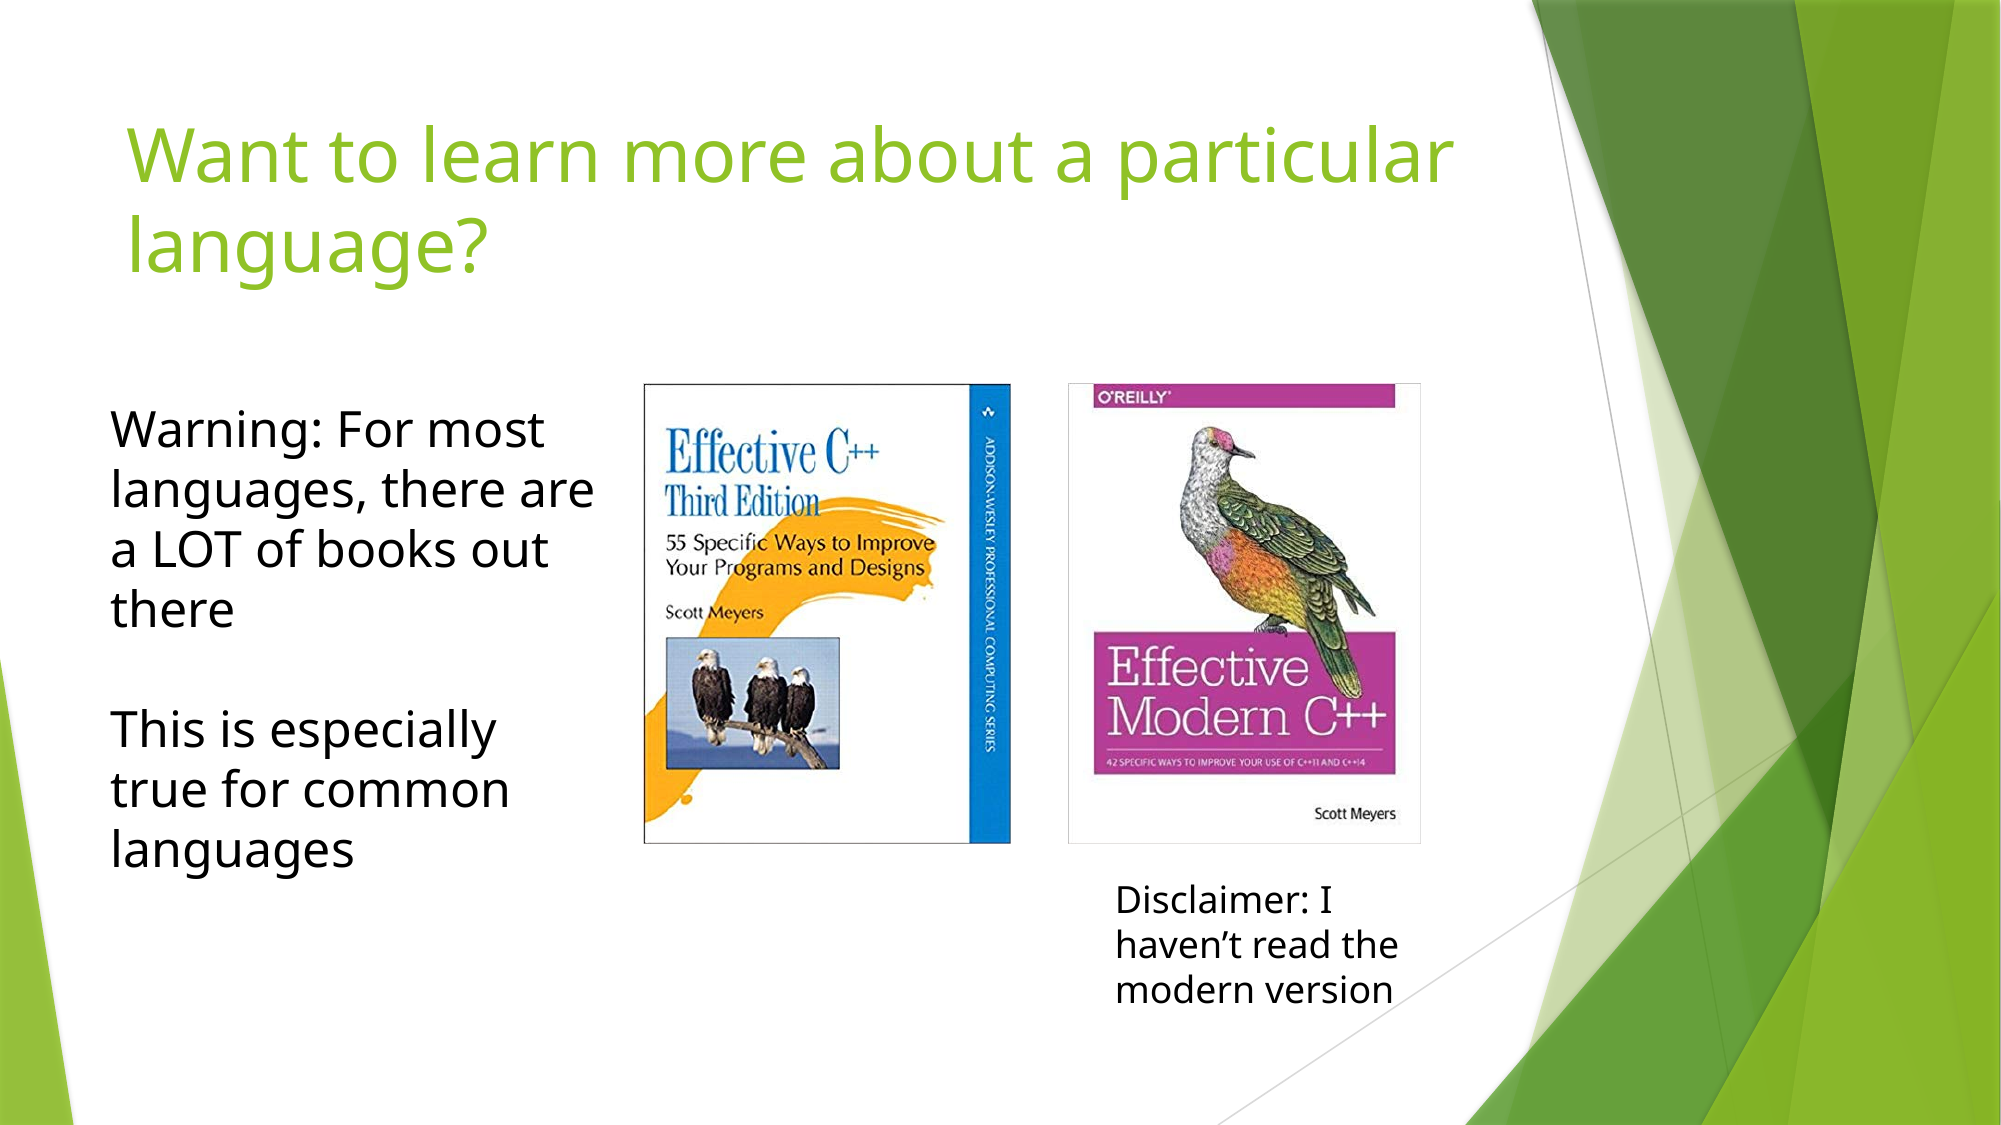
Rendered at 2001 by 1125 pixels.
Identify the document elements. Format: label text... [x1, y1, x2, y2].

picture [643, 383, 1012, 845]
text_box Warning: For most languages, there are a LOT of books out there This is especially true for common languages [95, 390, 615, 886]
picture [1068, 383, 1421, 845]
text_box Disclaimer: I haven’t read the modern version [1100, 868, 1479, 1019]
title Want to learn more about a particular language? [111, 99, 1522, 317]
